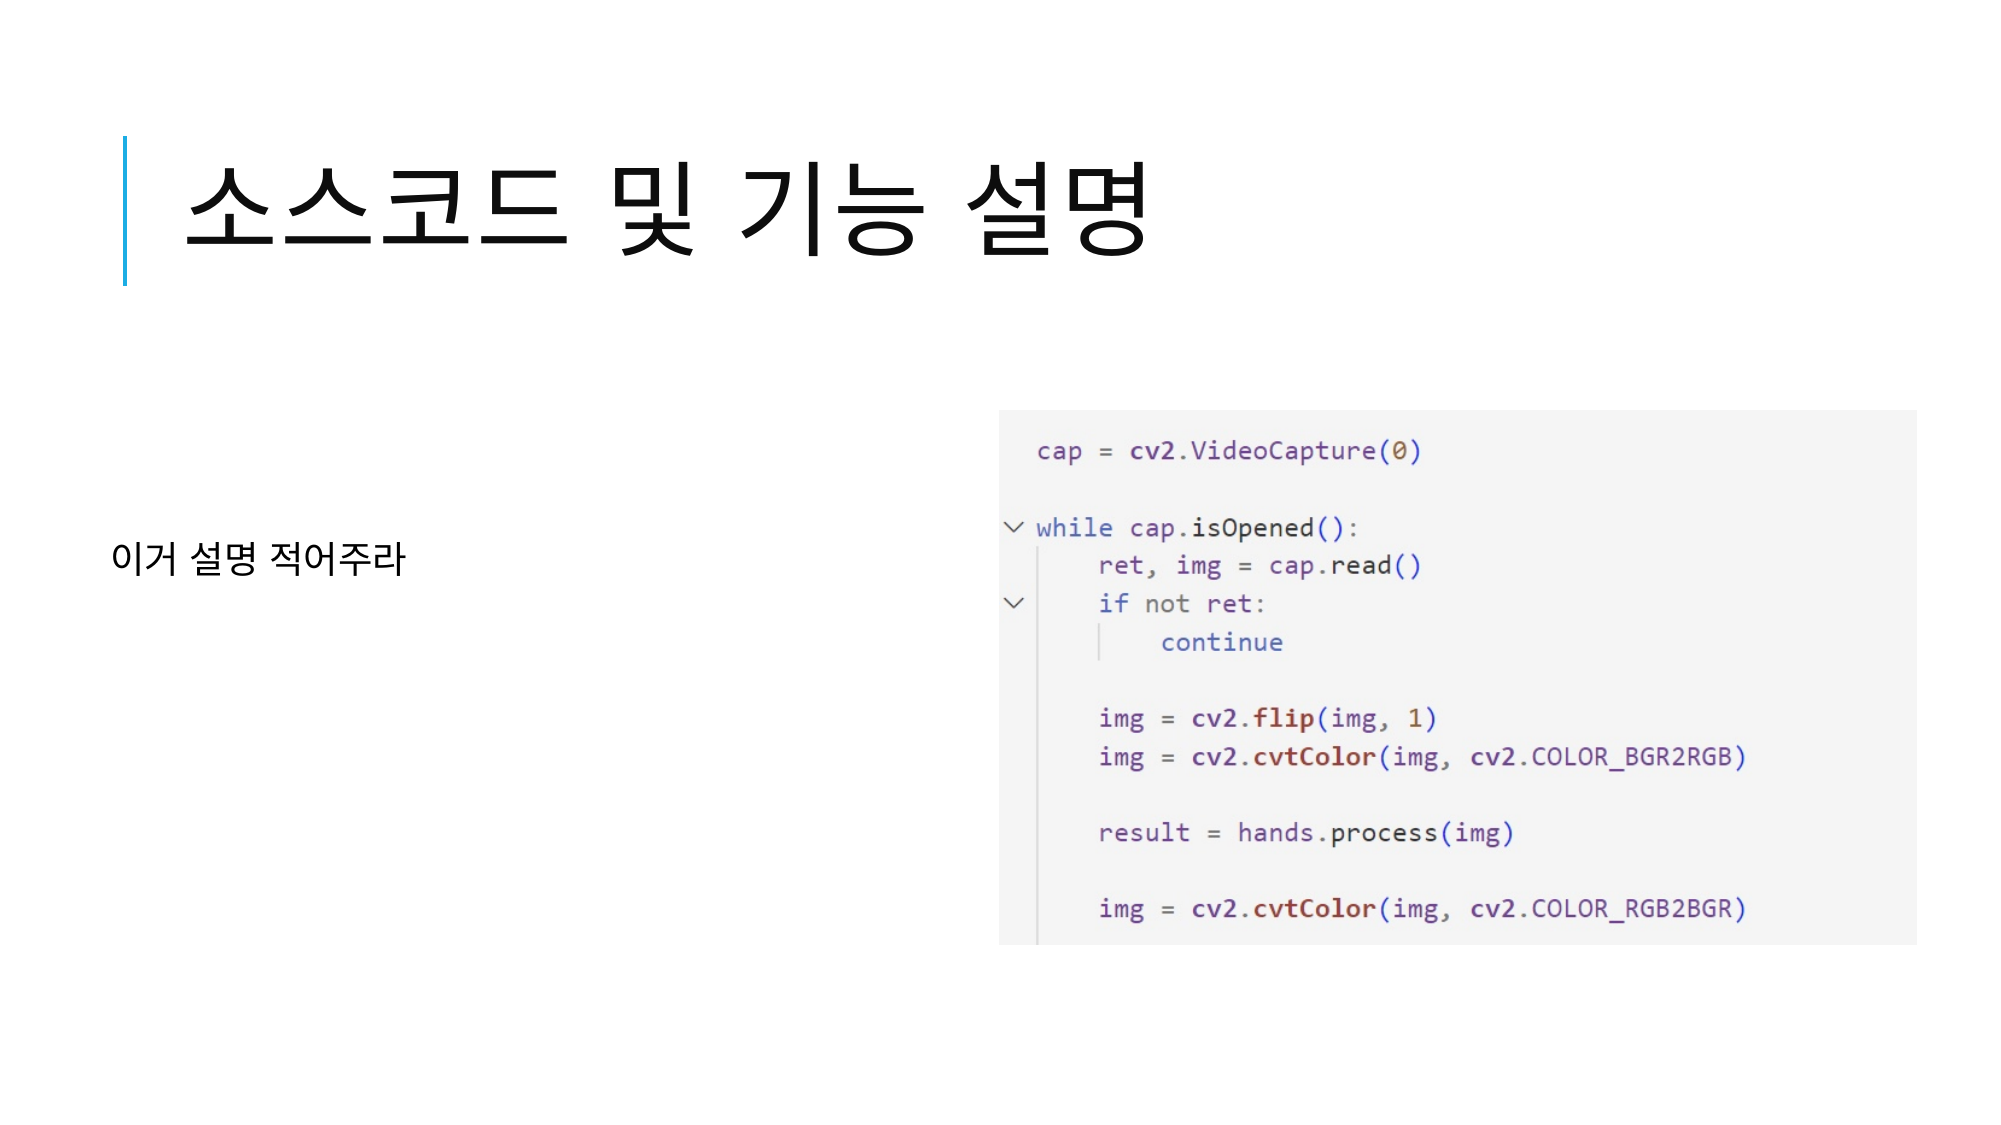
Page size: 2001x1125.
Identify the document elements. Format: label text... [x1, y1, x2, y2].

picture [999, 409, 1917, 945]
text_box 이거 설명 적어주라 [95, 528, 831, 589]
title 소스코드 및 기능 설명 [168, 96, 1763, 342]
